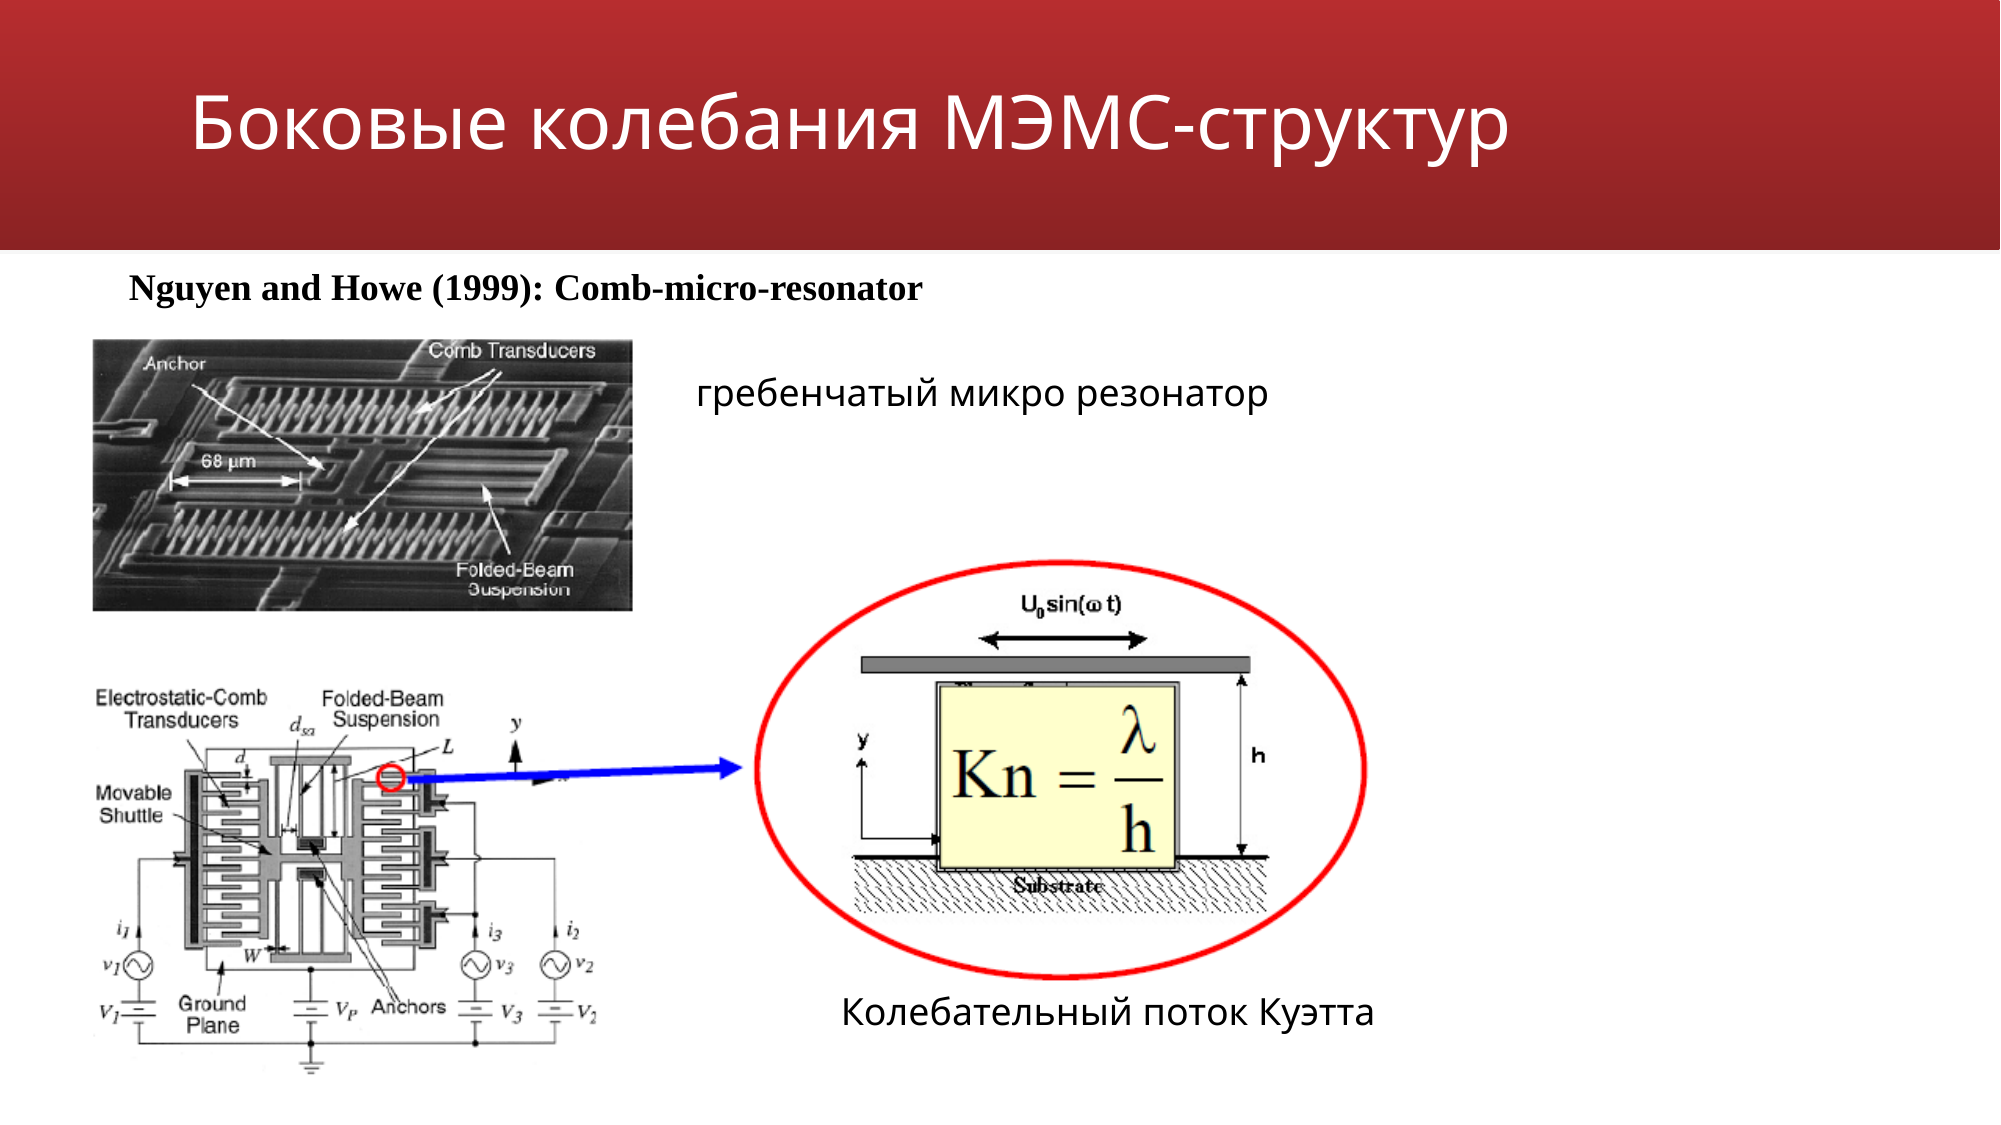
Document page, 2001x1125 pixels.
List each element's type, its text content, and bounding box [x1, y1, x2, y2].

text_box Nguyen and Howe (1999): Comb-micro-resonator [114, 255, 1115, 316]
picture [90, 338, 636, 614]
text_box [0, 254, 2000, 1125]
text_box Колебательный поток Куэтта [826, 980, 1827, 1041]
picture [78, 550, 1384, 1101]
title Боковые колебания МЭМС-структур [174, 16, 1825, 234]
text_box гребенчатый микро резонатор [681, 361, 1934, 422]
